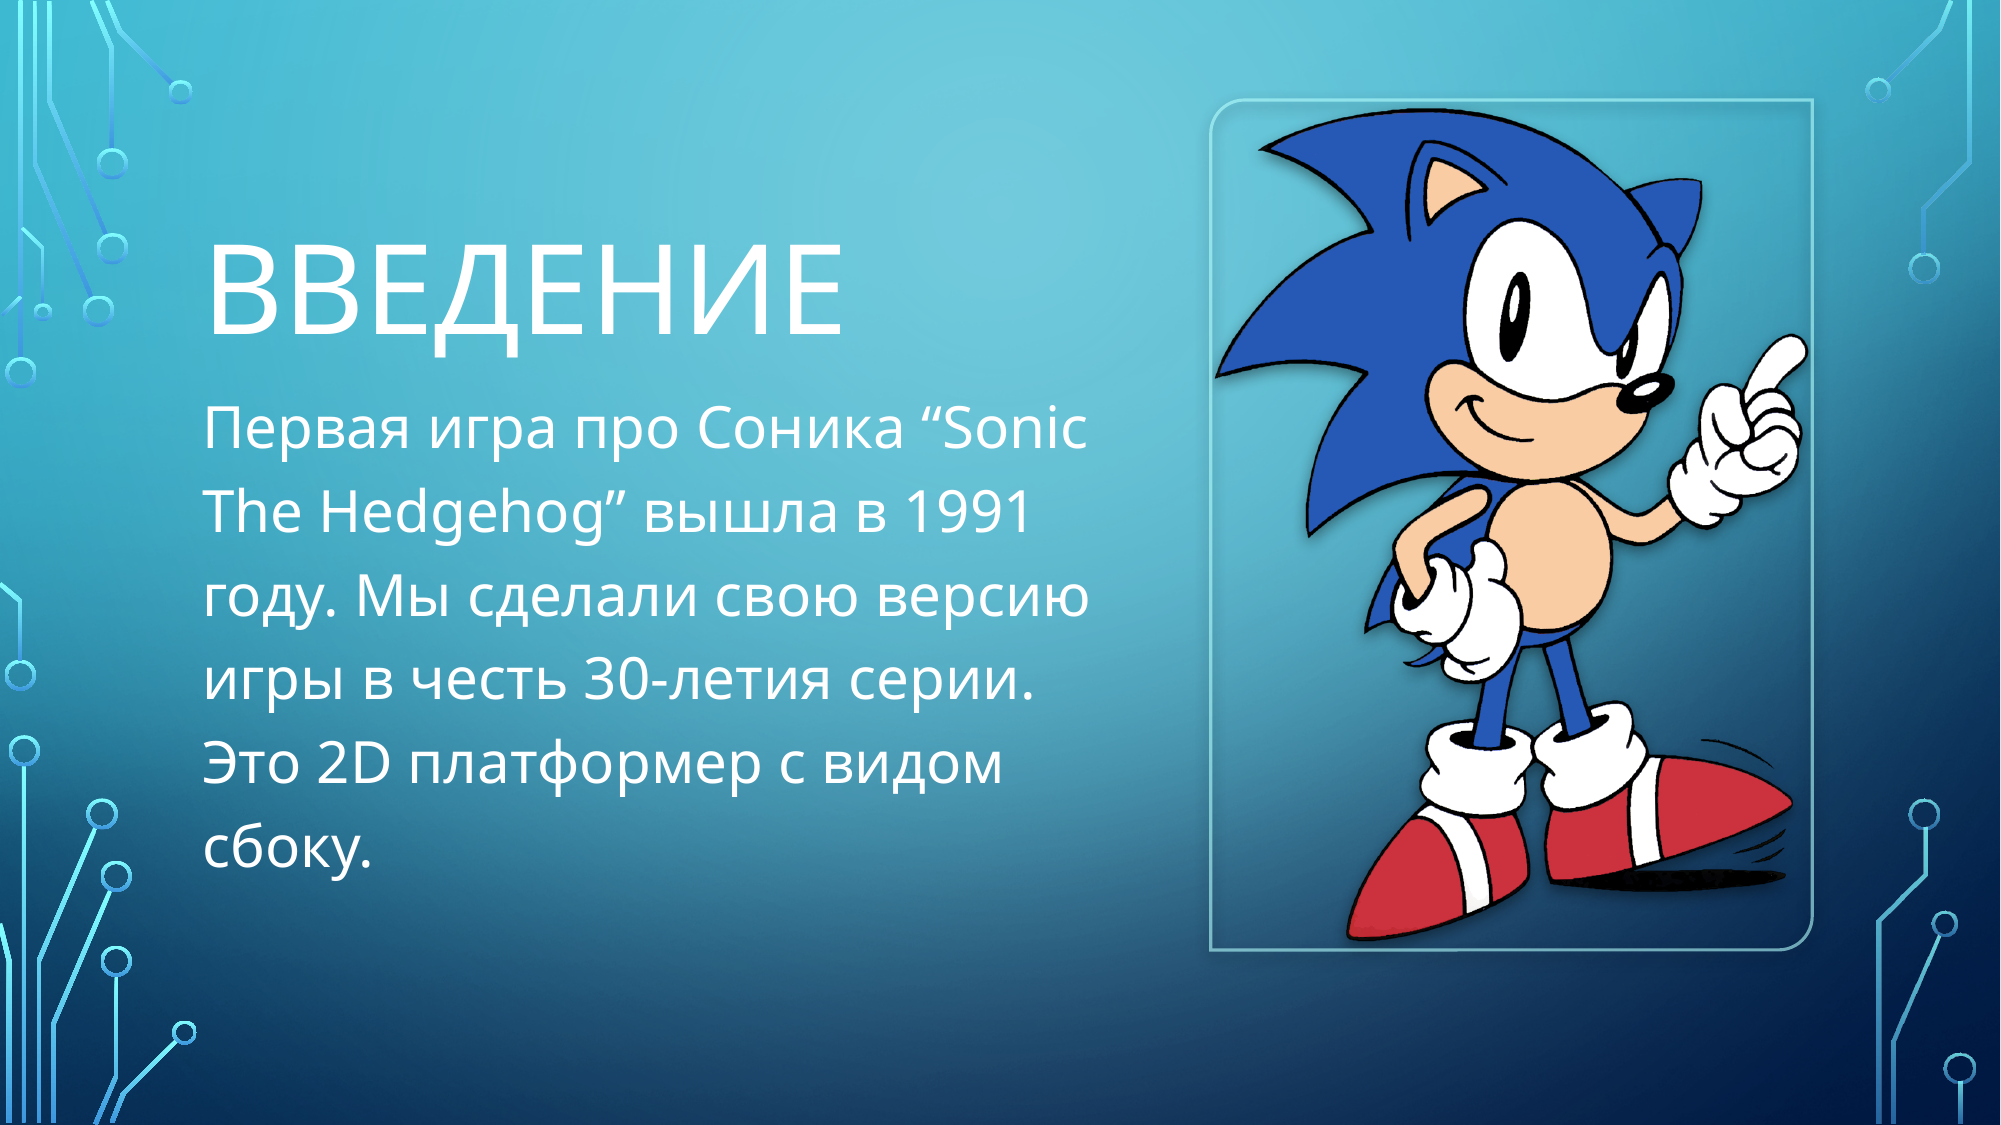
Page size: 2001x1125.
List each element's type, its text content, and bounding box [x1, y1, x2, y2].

title Введение [187, 99, 1161, 369]
list Первая игра про Соника “Sonic The Hedgehog” вышла в 1991 году. Мы сделали свою версию игры в честь 30-летия серии. Это 2D платформер с видом сбоку. [187, 369, 1161, 950]
picture [1210, 99, 1813, 951]
